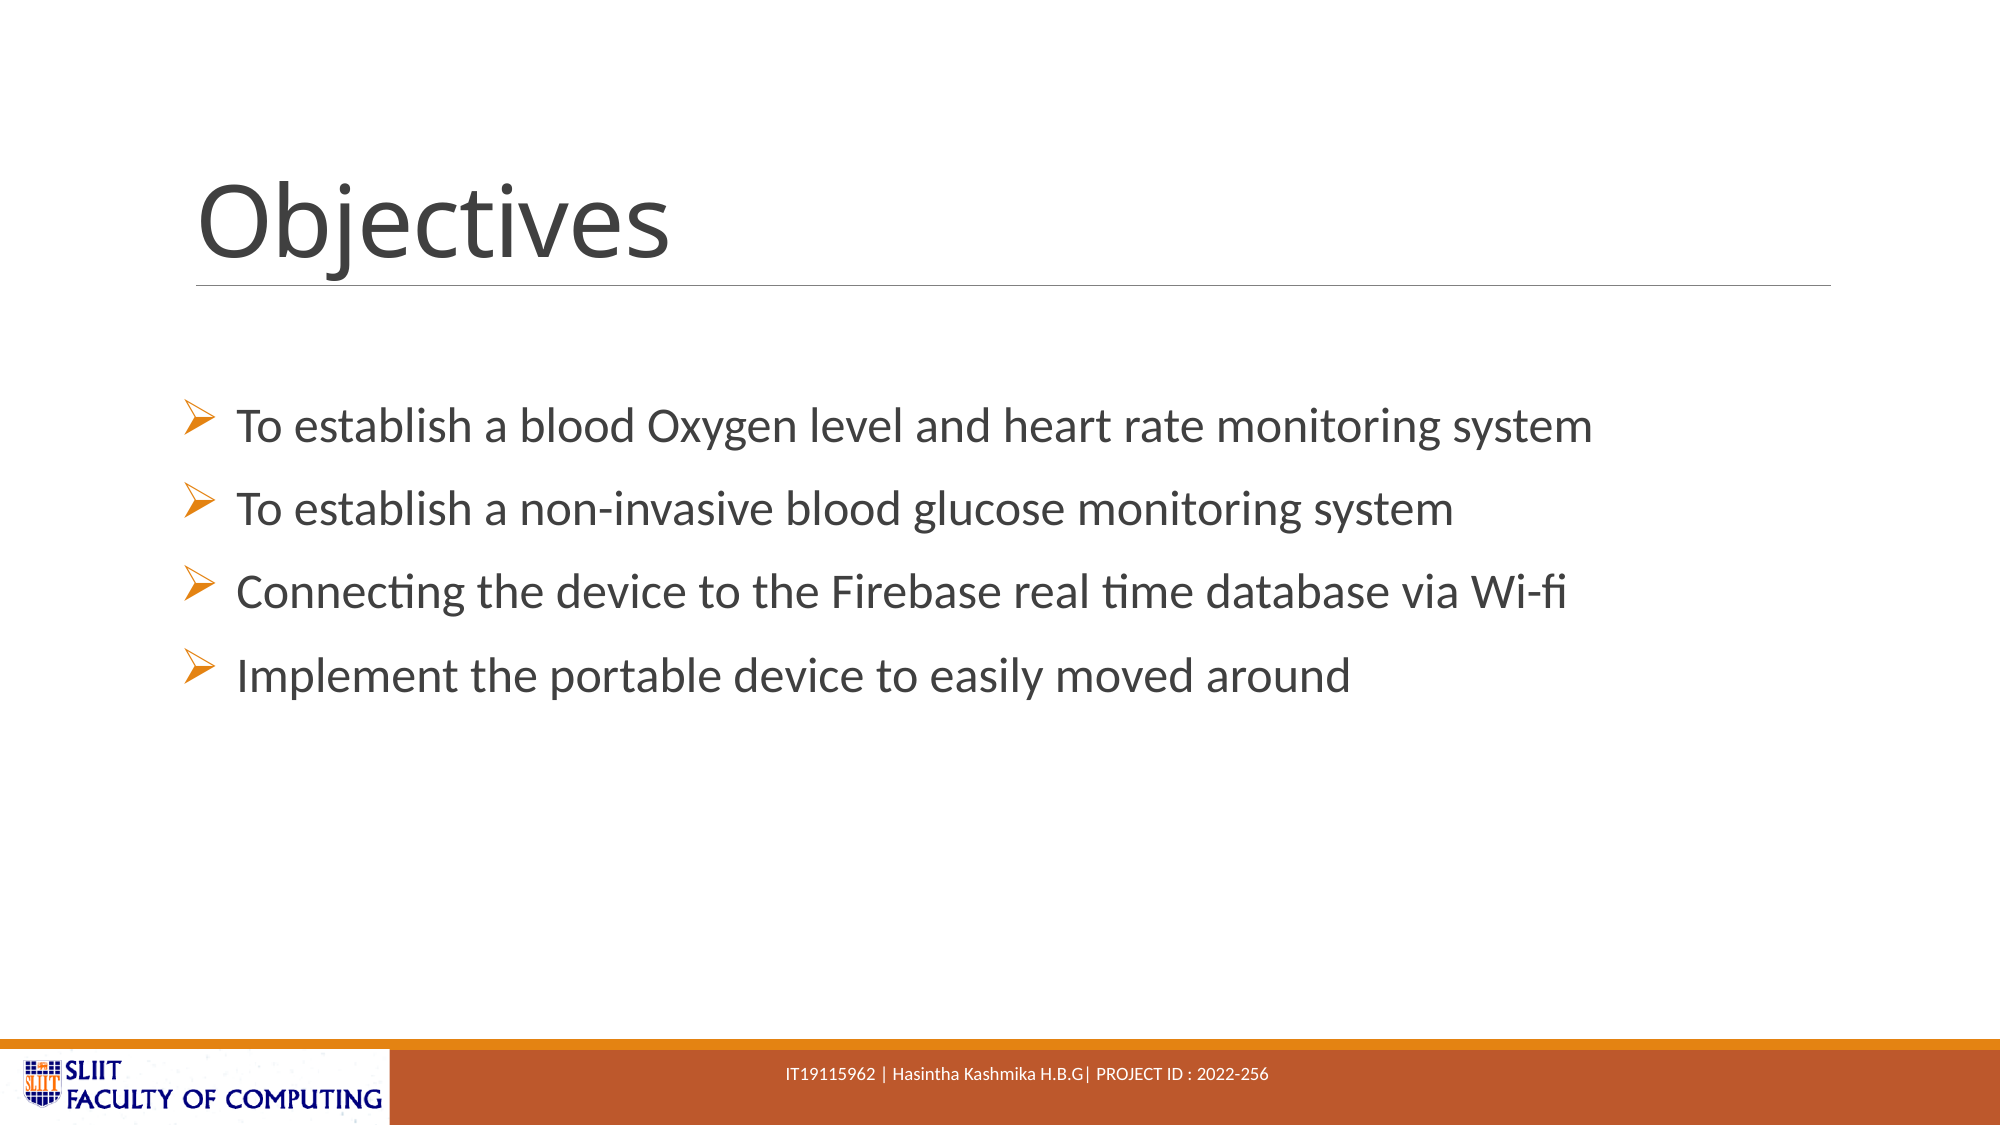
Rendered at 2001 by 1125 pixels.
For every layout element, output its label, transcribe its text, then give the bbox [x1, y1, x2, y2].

picture [0, 1049, 390, 1125]
title Objectives [180, 47, 1830, 285]
footer IT19115962 | Hasintha Kashmika H.b.g| Project ID : 2022-256 [662, 1042, 1392, 1103]
list To establish a blood Oxygen level and heart rate monitoring system To establish a non-invasive blood glucose monitoring system Connecting the device to the Firebase real time database via Wi-fi Implement the portable device to easily moved around [180, 302, 1830, 963]
